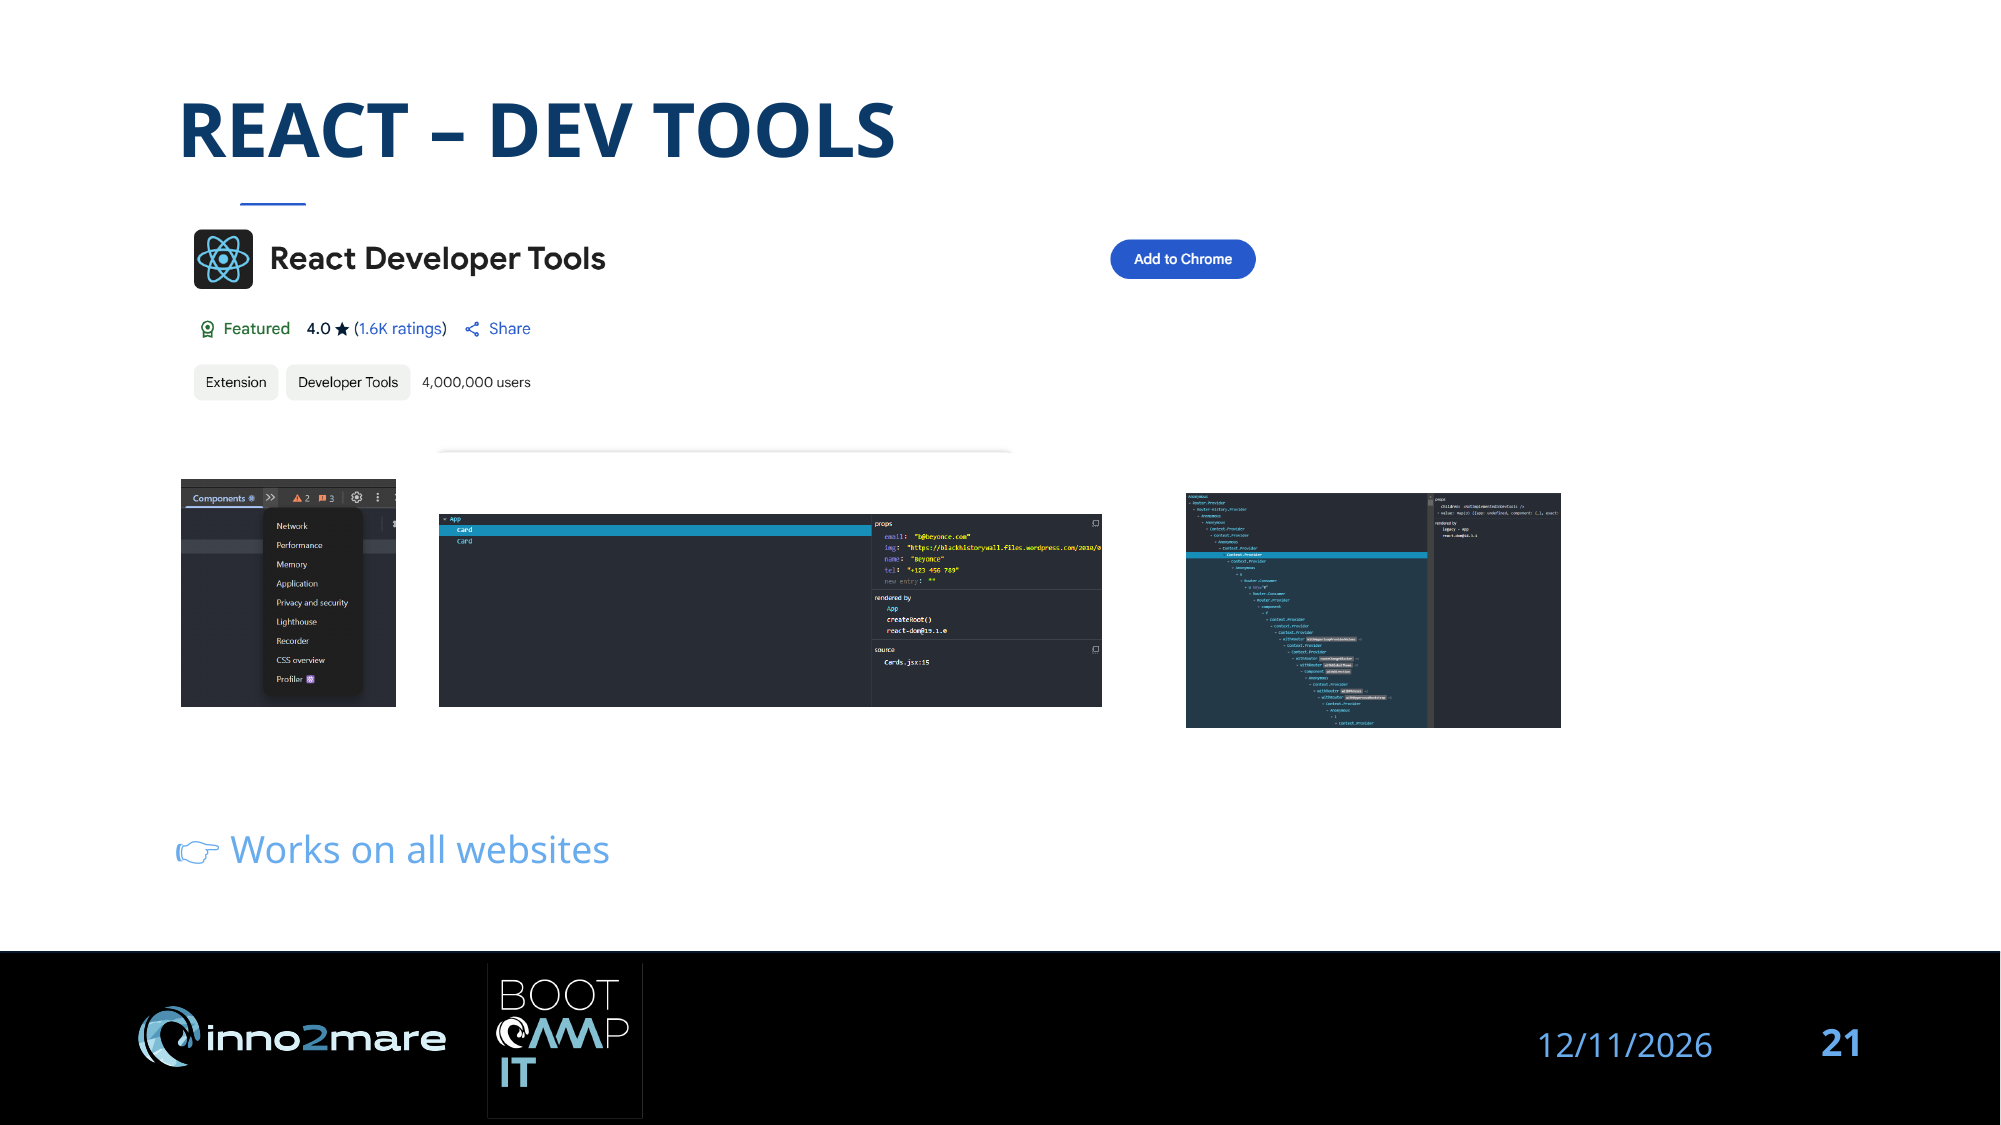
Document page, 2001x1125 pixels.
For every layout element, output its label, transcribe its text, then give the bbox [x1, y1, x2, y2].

picture [1186, 493, 1561, 728]
picture [439, 514, 1102, 707]
picture [138, 957, 690, 1124]
text_box 👉 Works on all websites [160, 818, 654, 879]
text_box REACT – DEV TOOLS [162, 62, 1888, 203]
picture [181, 479, 396, 707]
picture [136, 202, 1311, 453]
